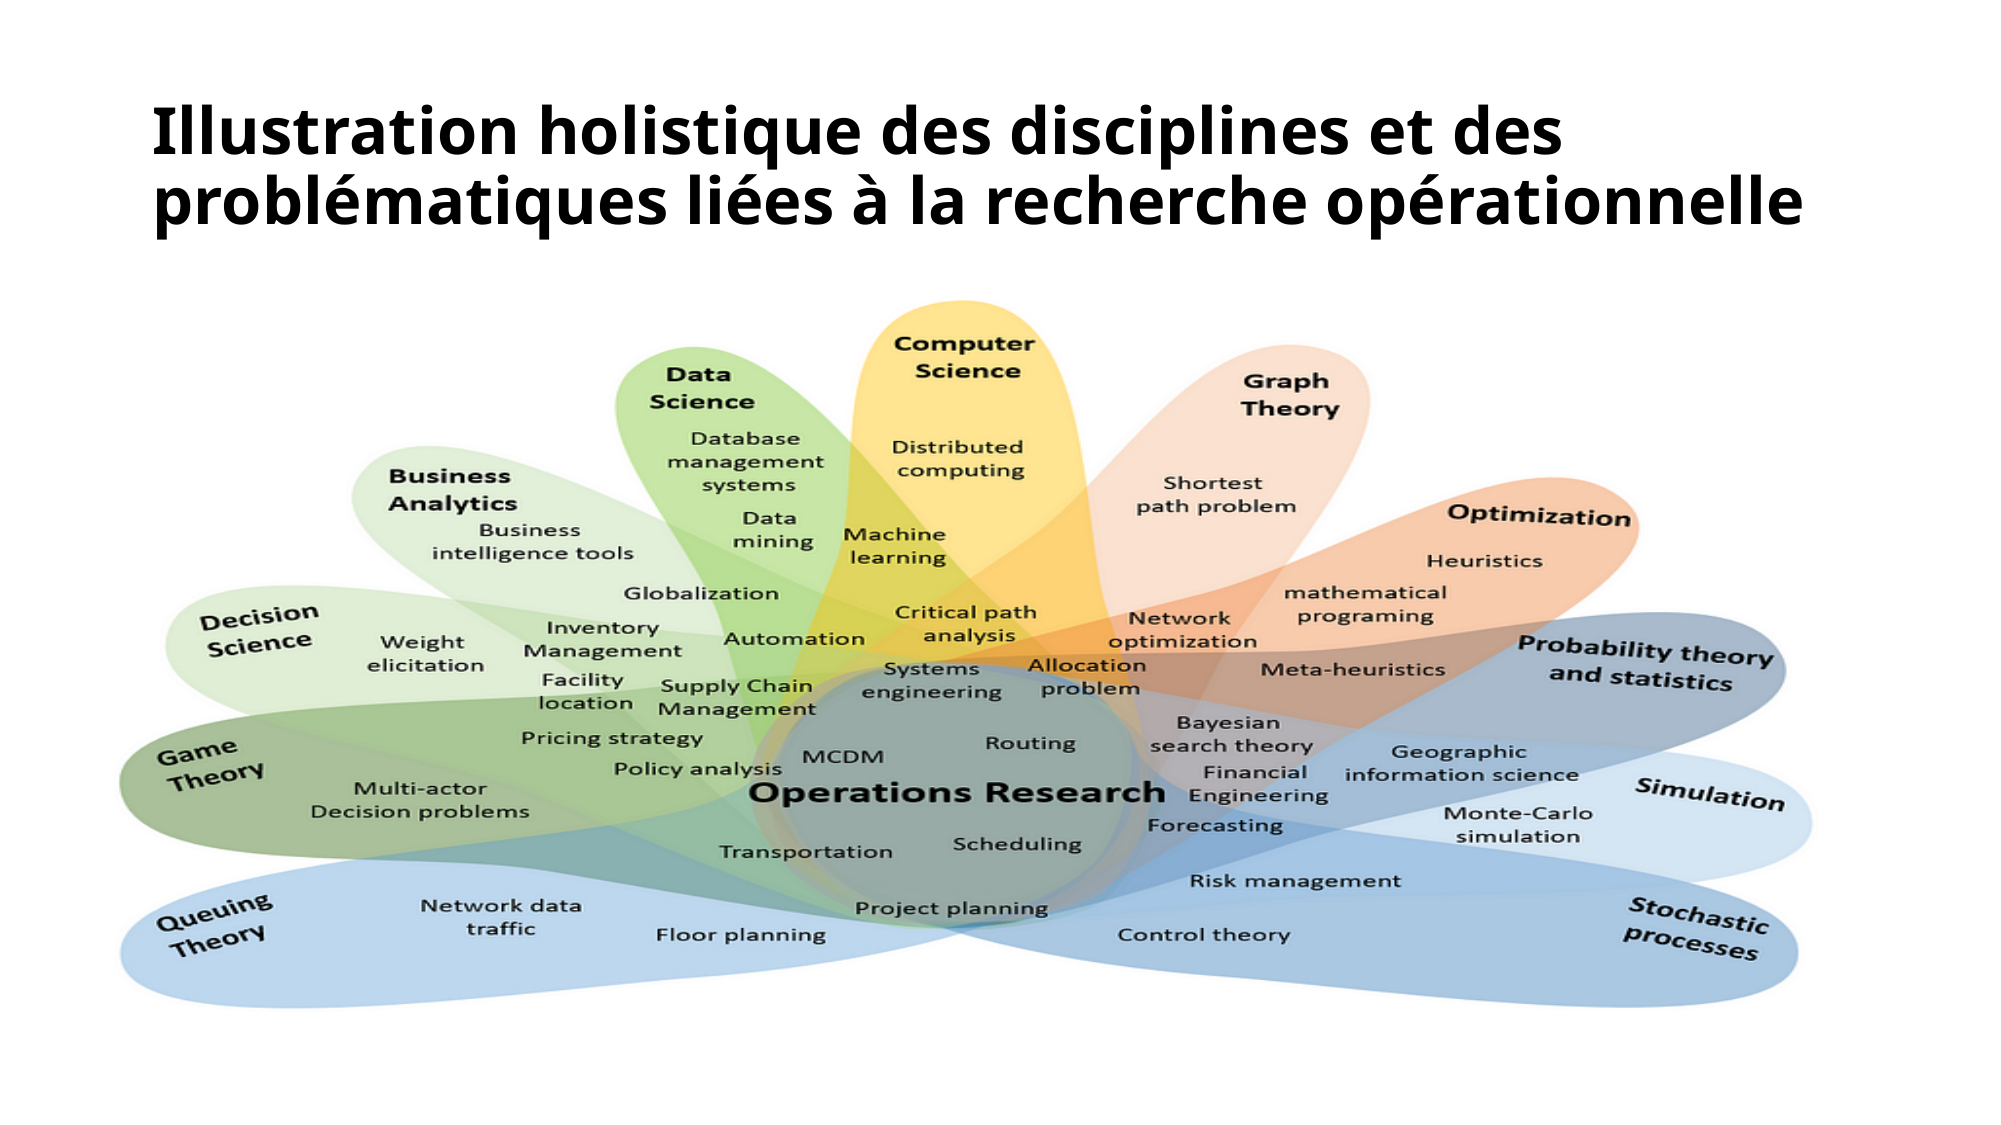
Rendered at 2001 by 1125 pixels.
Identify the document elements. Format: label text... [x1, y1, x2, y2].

title Illustration holistique des disciplines et des problématiques liées à la recherche opérationnelle [137, 59, 1863, 278]
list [114, 299, 1820, 1013]
